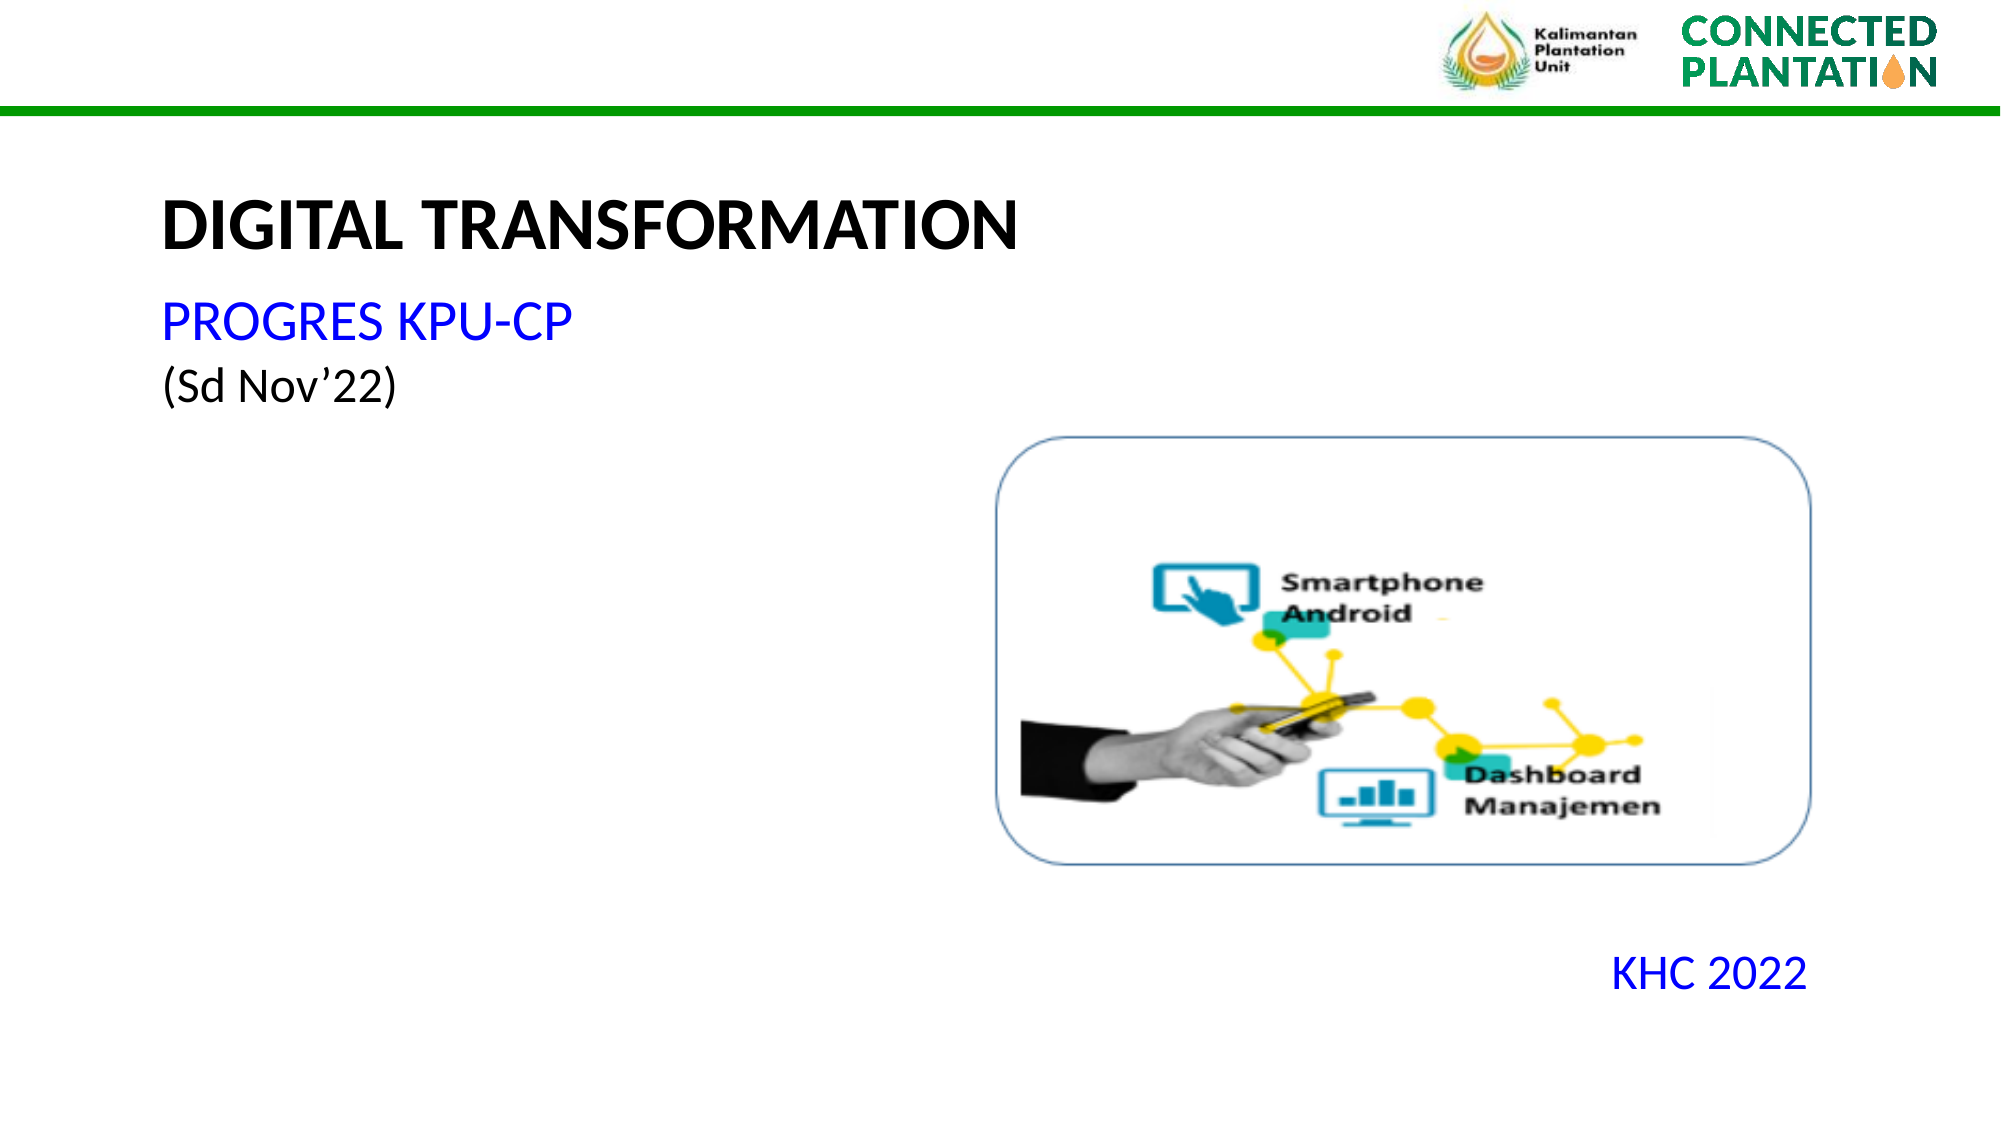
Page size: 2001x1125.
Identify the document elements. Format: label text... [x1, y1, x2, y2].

picture [1673, 5, 1944, 97]
text_box KHC 2022 [1301, 903, 1823, 1037]
picture [983, 428, 1823, 875]
picture [1414, 0, 1655, 106]
text_box DIGITAL TRANSFORMATION [161, 183, 1158, 267]
text_box PROGRES KPU-CP (Sd Nov’22) [146, 281, 1137, 414]
